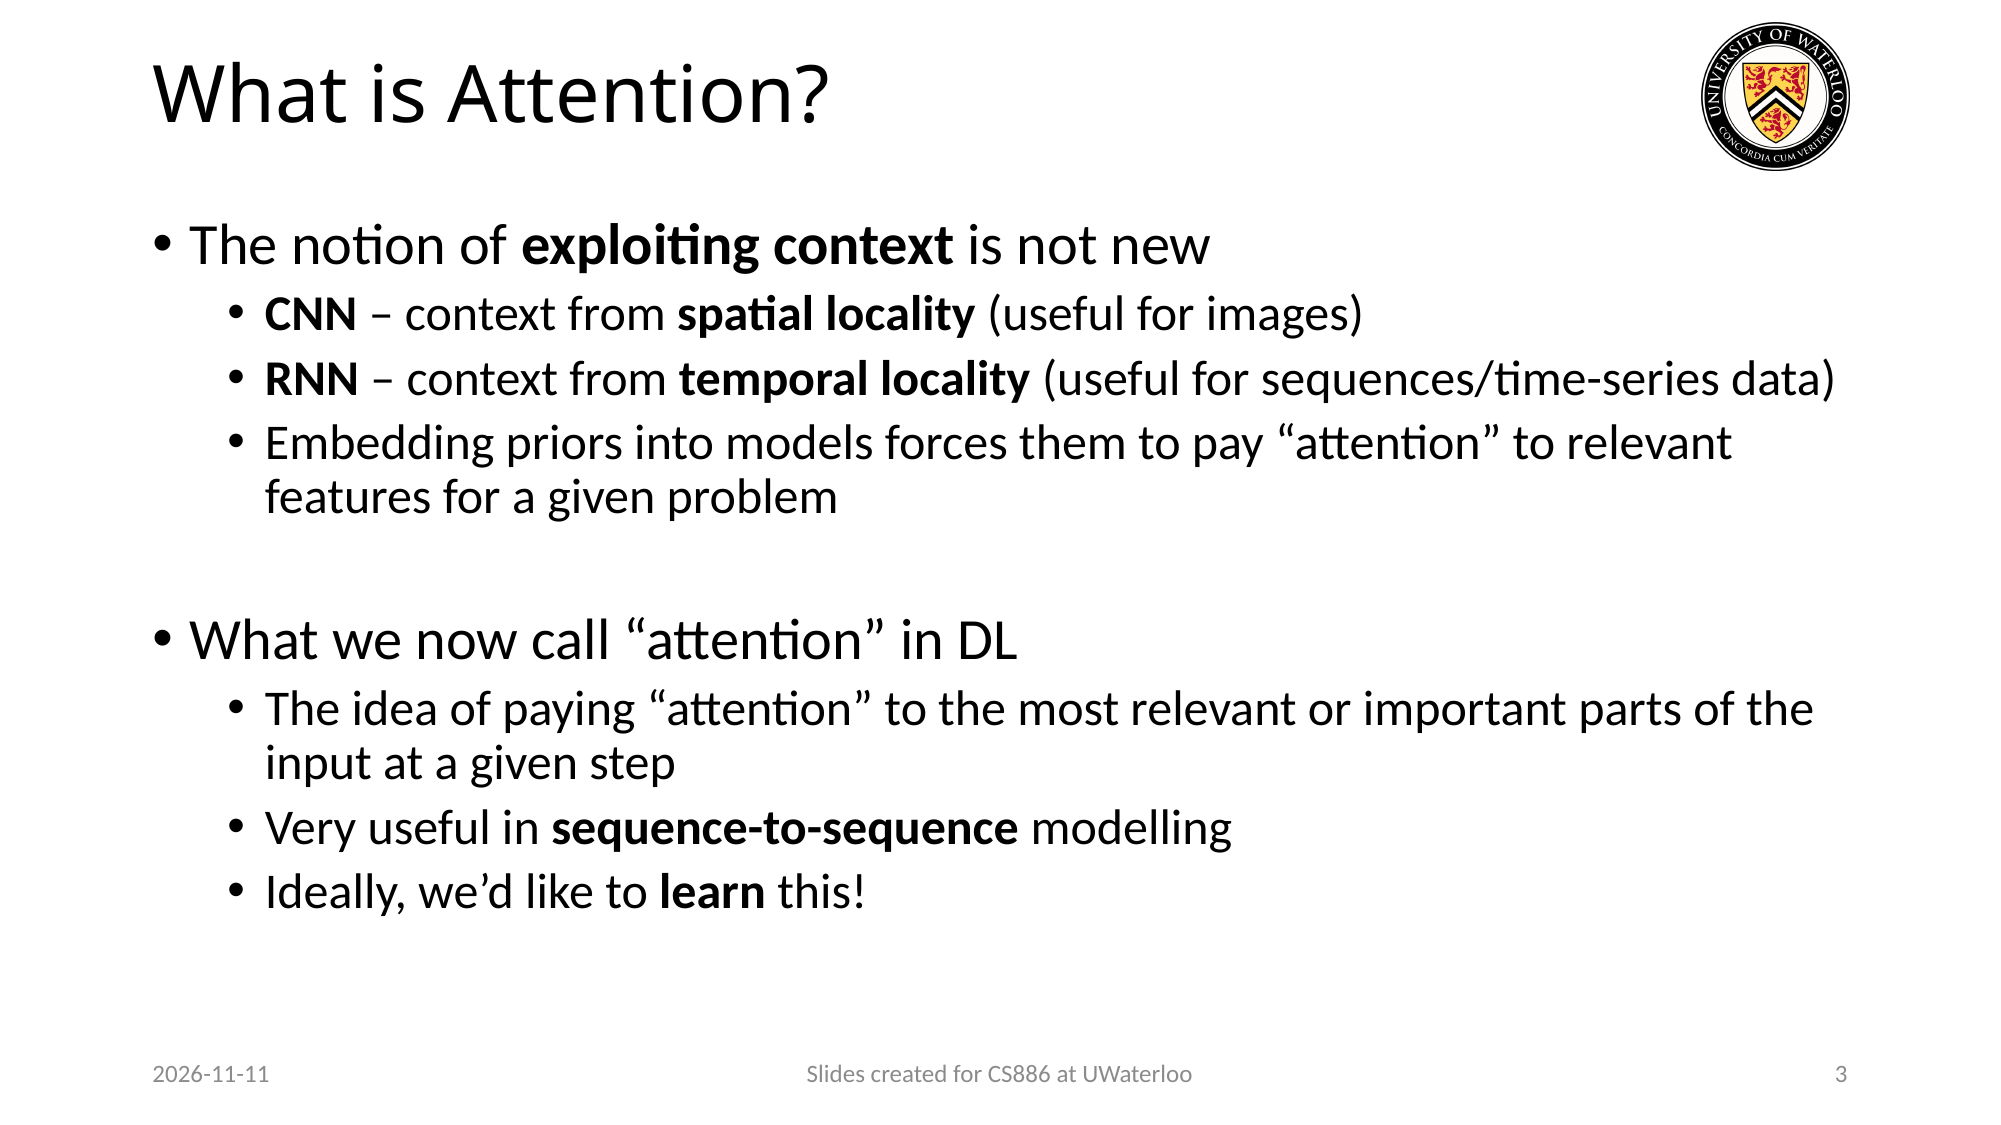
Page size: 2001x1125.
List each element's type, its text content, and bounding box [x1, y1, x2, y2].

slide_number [137, 1042, 588, 1103]
list The notion of exploiting context is not new CNN – context from spatial locality (useful for images) RNN – context from temporal locality (useful for sequences/time-series data) Embedding priors into models forces them to pay “attention” to relevant features for a given problem What we now call “attention” in DL The idea of paying “attention” to the most relevant or important parts of the input at a given step Very useful in sequence-to-sequence modelling Ideally, we’d like to learn this! [137, 206, 1863, 1014]
footer Slides created for CS886 at UWaterloo [662, 1042, 1338, 1103]
slide_number 3 [1412, 1042, 1863, 1103]
title What is Attention? [137, 22, 1863, 171]
